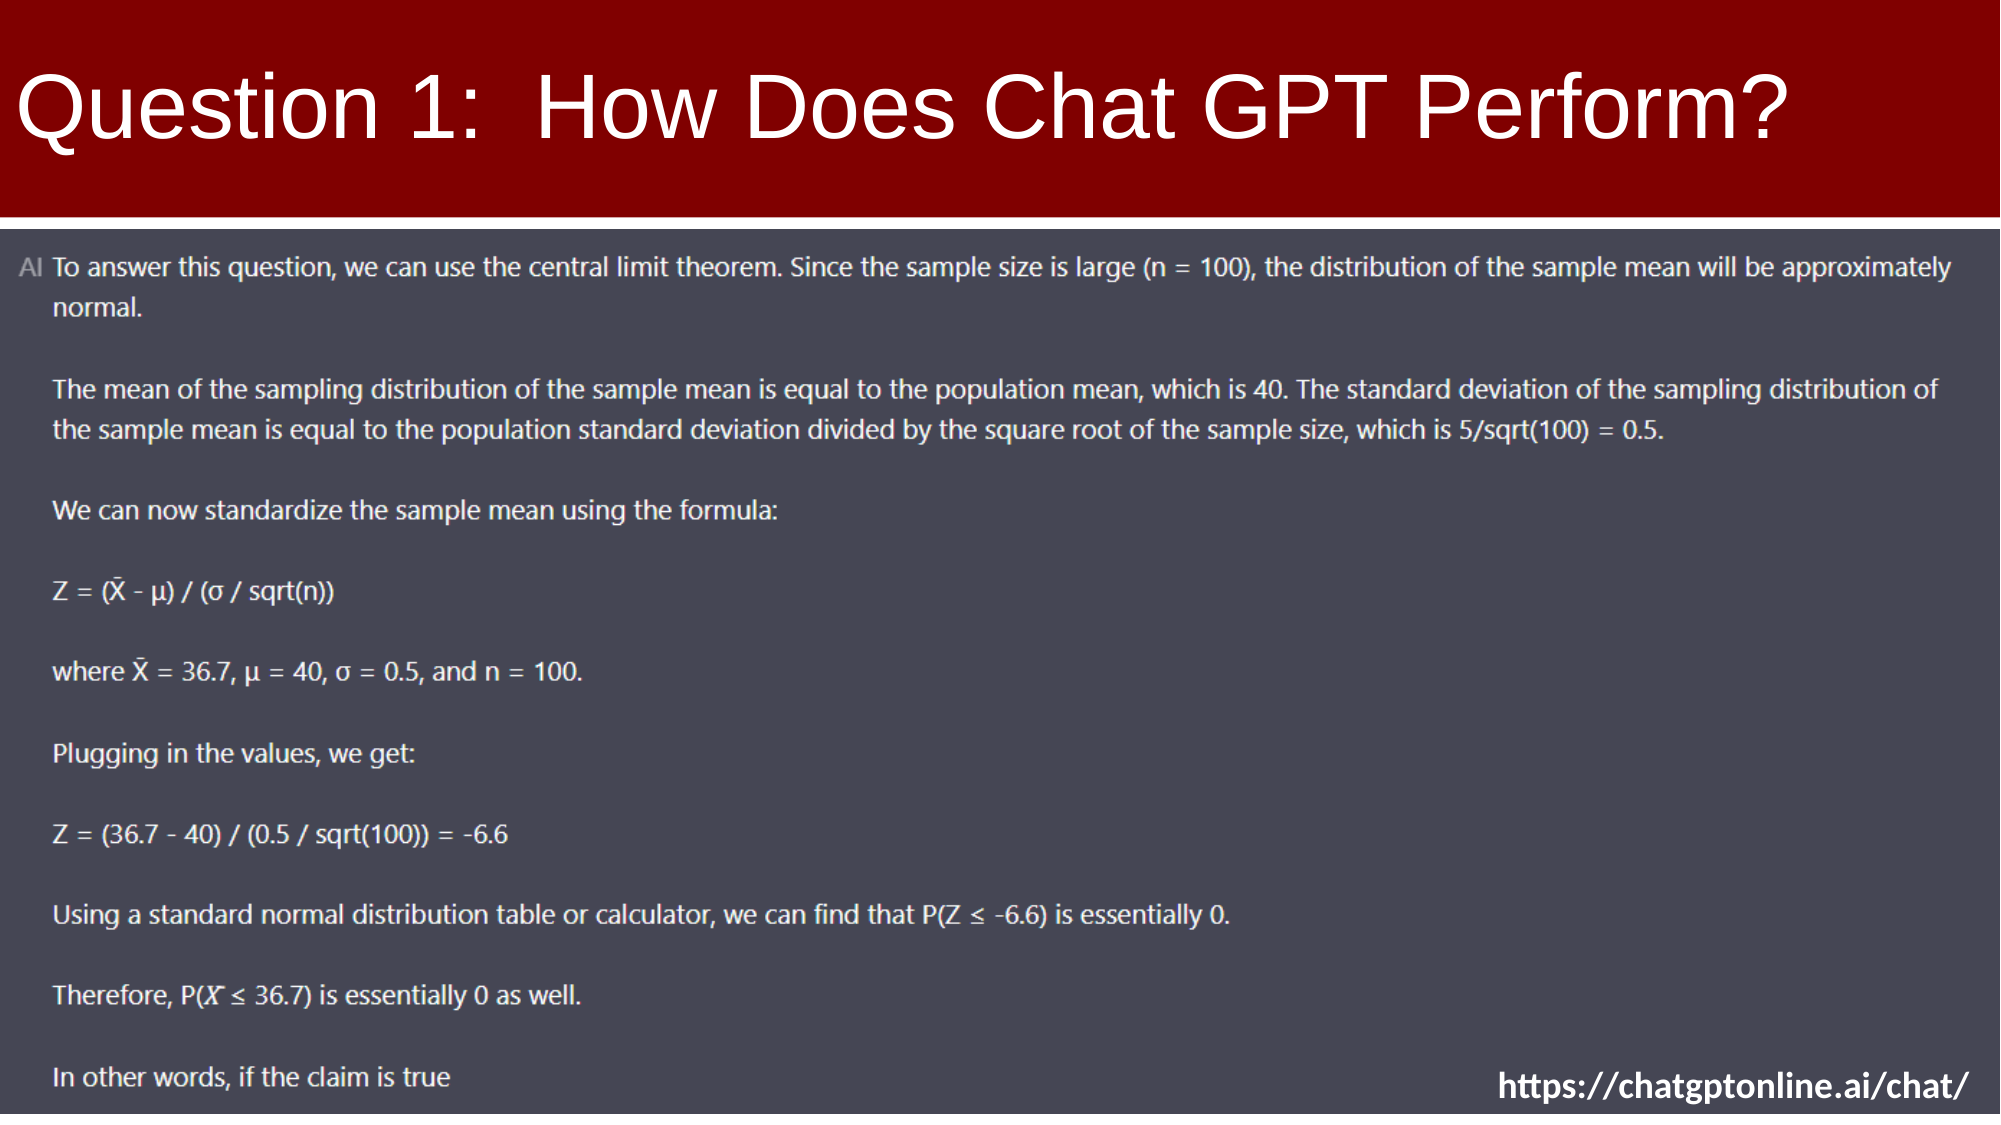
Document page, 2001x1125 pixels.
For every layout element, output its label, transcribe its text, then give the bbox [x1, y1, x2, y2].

picture [0, 229, 2000, 1114]
title Question 1: How Does Chat GPT Perform? [0, 0, 2000, 218]
